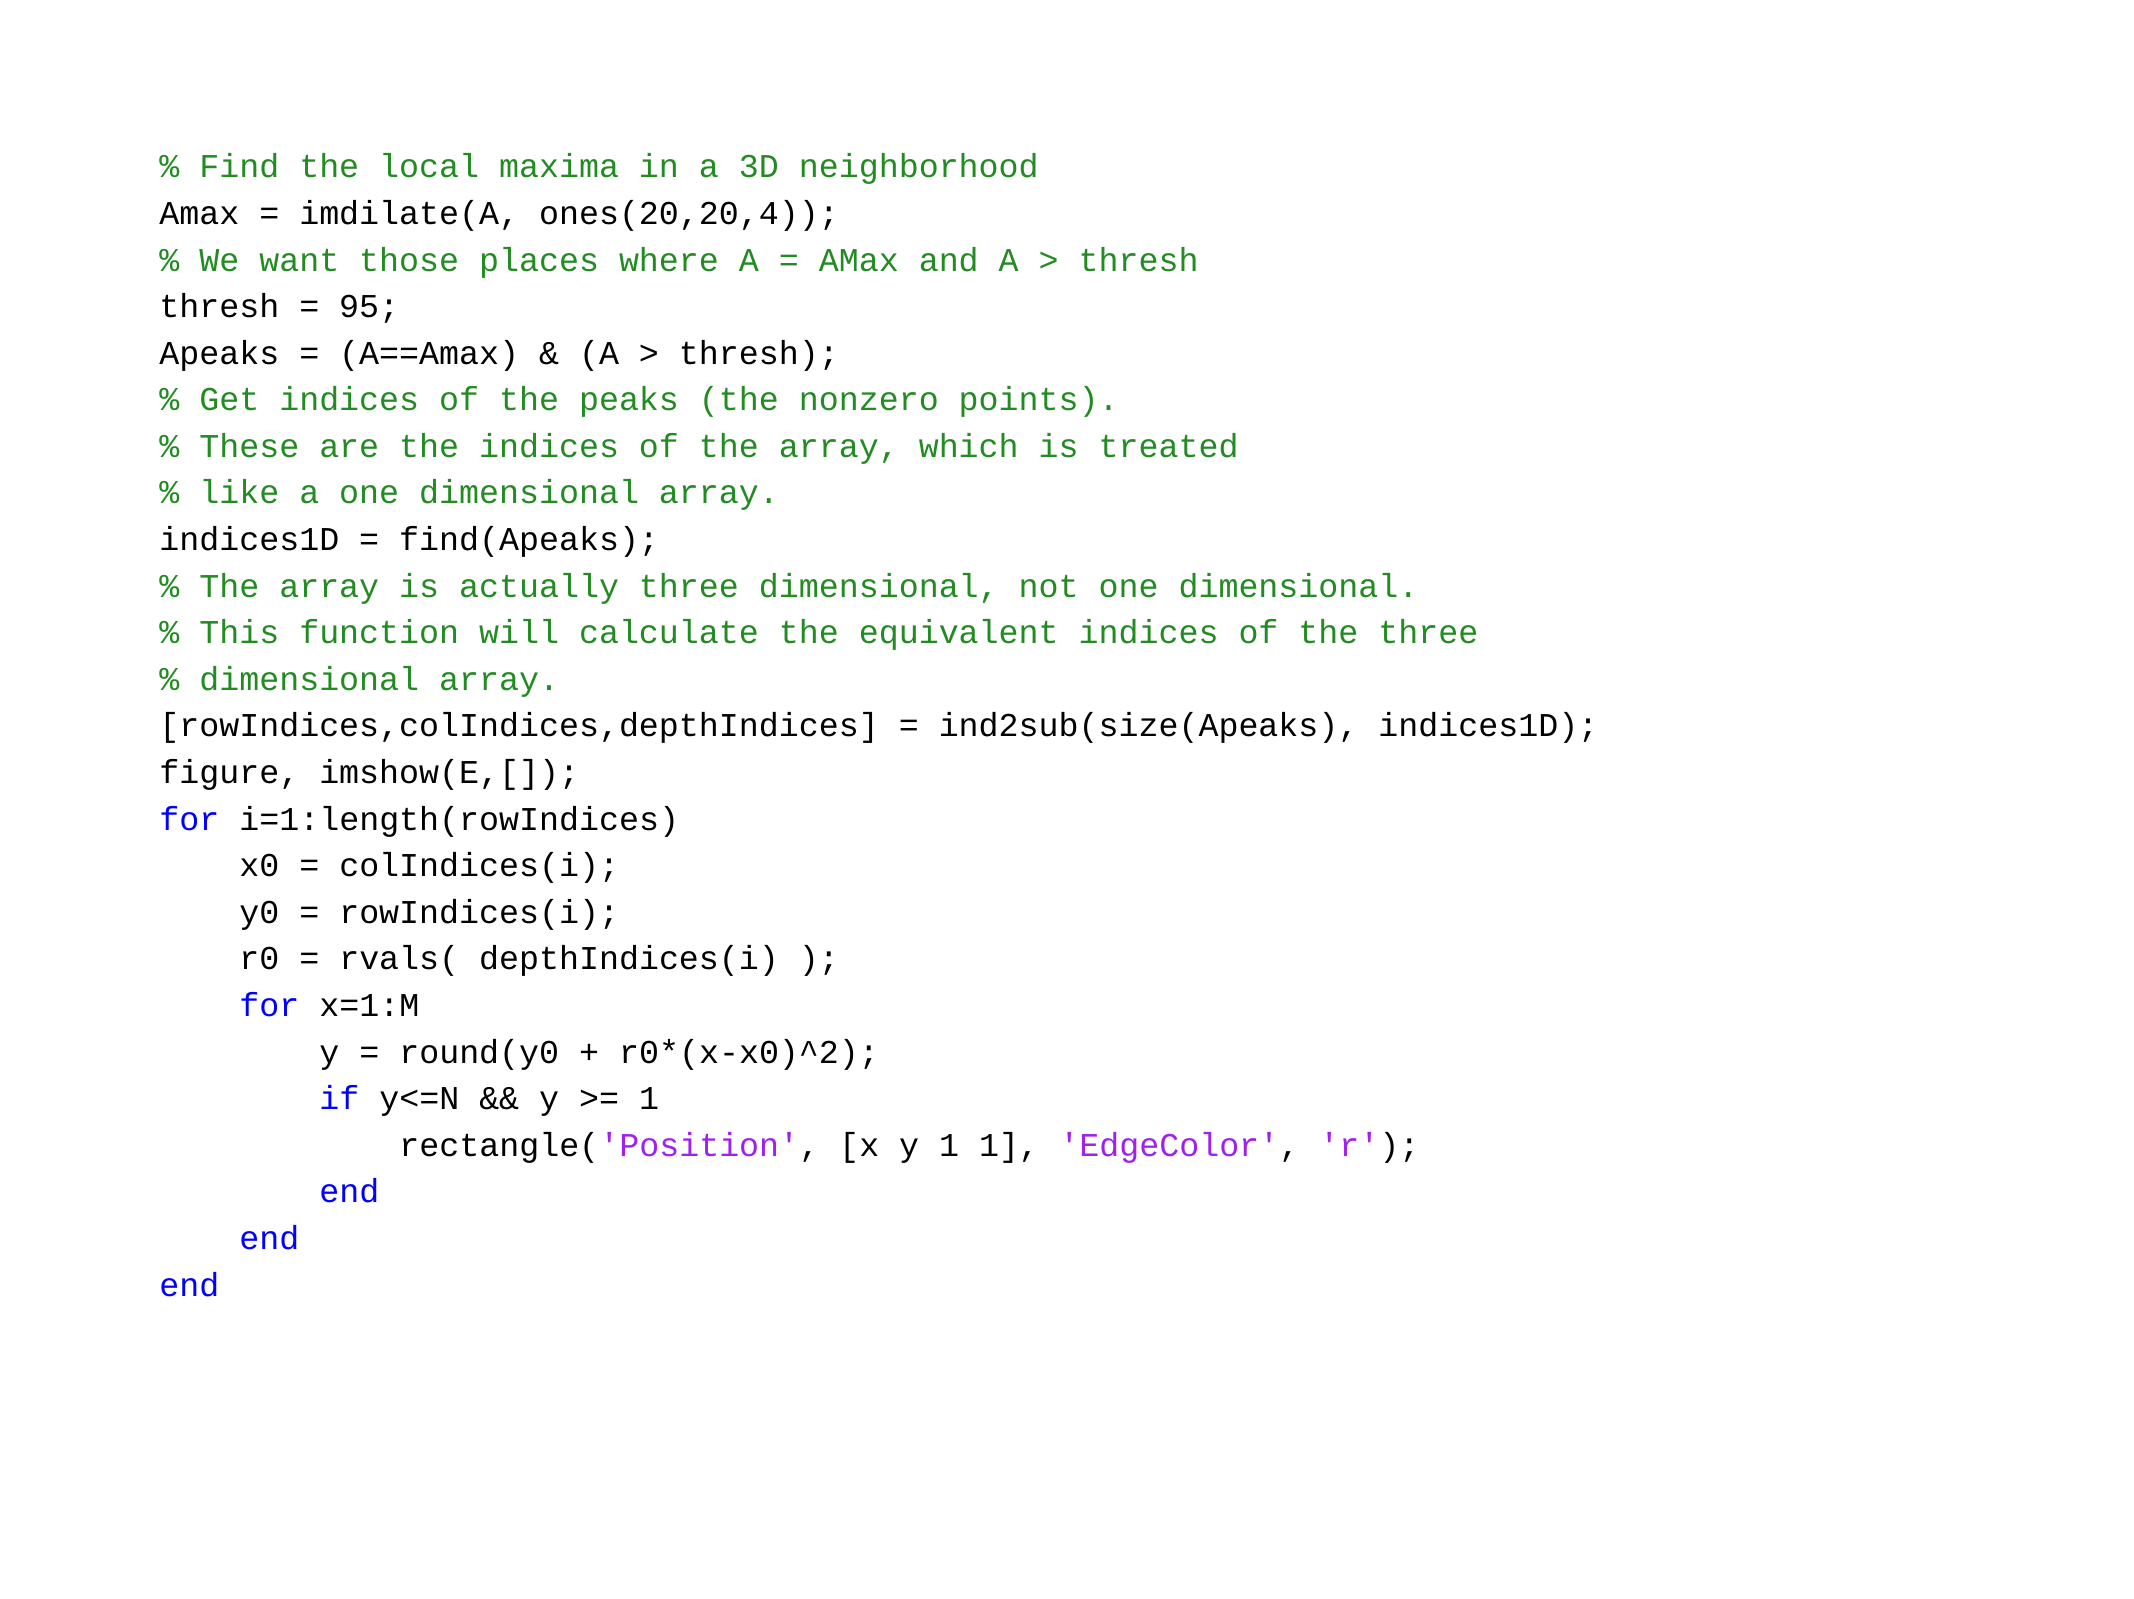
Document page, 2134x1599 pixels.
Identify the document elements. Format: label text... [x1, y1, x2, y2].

text_box % Find the local maxima in a 3D neighborhood Amax = imdilate(A, ones(20,20,4)); % We want those places where A = AMax and A > thresh thresh = 95; Apeaks = (A==Amax) & (A > thresh); % Get indices of the peaks (the nonzero points). % These are the indices of the array, which is treated % like a one dimensional array. indices1D = find(Apeaks); % The array is actually three dimensional, not one dimensional. % This function will calculate the equivalent indices of the three % dimensional array. [rowIndices,colIndices,depthIndices] = ind2sub(size(Apeaks), indices1D); figure, imshow(E,[]); for i=1:length(rowIndices) x0 = colIndices(i); y0 = rowIndices(i); r0 = rvals( depthIndices(i) ); for x=1:M y = round(y0 + r0*(x-x0)^2); if y<=N && y >= 1 rectangle('Position', [x y 1 1], 'EdgeColor', 'r'); end end end [144, 136, 1980, 1452]
